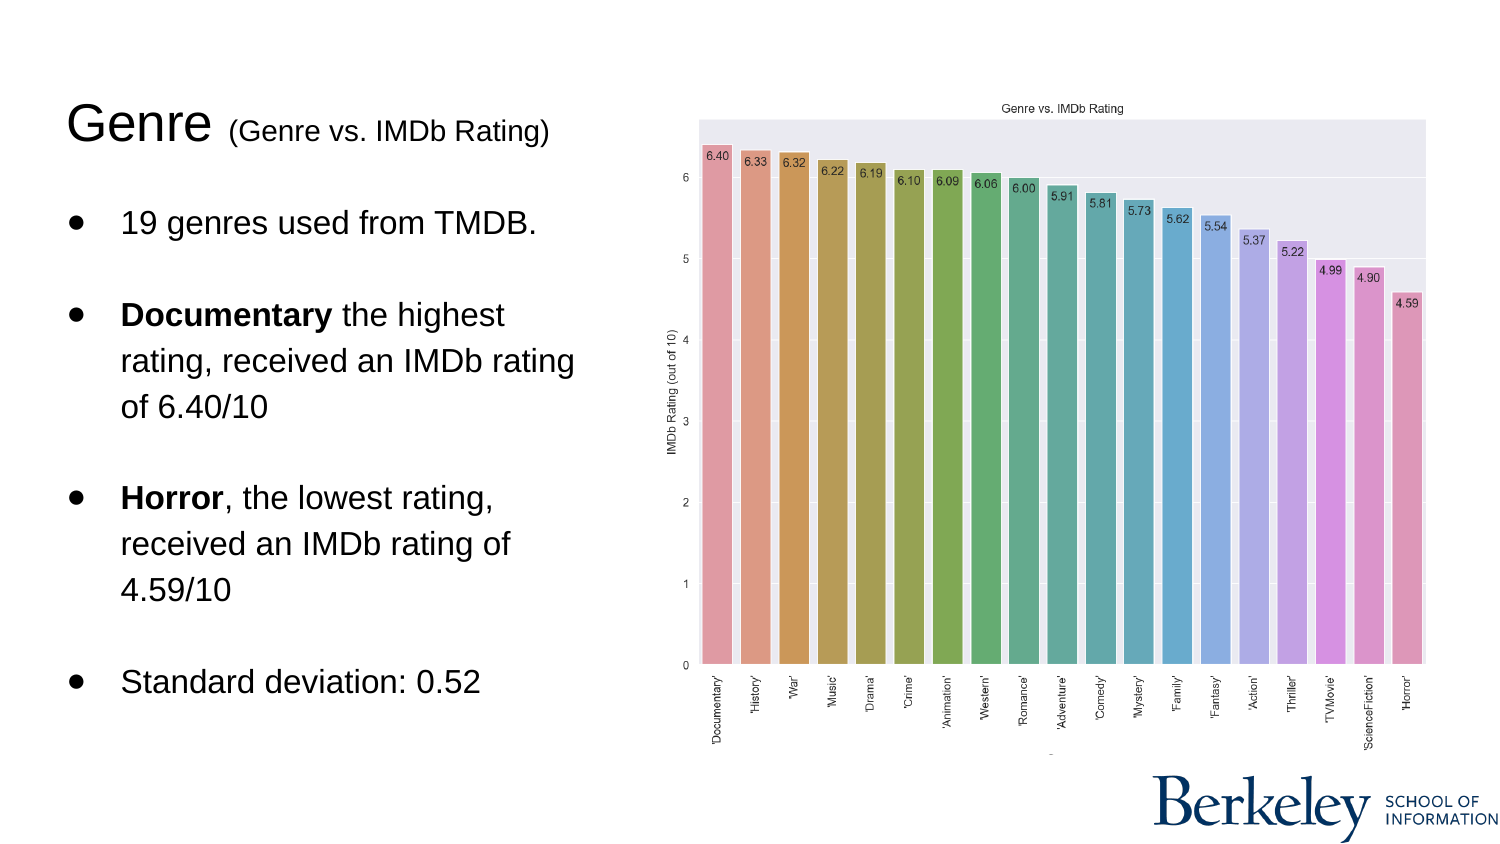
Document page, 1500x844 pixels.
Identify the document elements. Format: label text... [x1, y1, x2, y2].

picture [1150, 770, 1500, 844]
list 19 genres used from TMDB. Documentary the highest rating, received an IMDb rating of 6.40/10 Horror, the lowest rating, received an IMDb rating of 4.59/10 Standard deviation: 0.52 [30, 180, 608, 844]
title Genre (Genre vs. IMDb Rating) [51, 72, 1449, 167]
picture [652, 84, 1450, 760]
